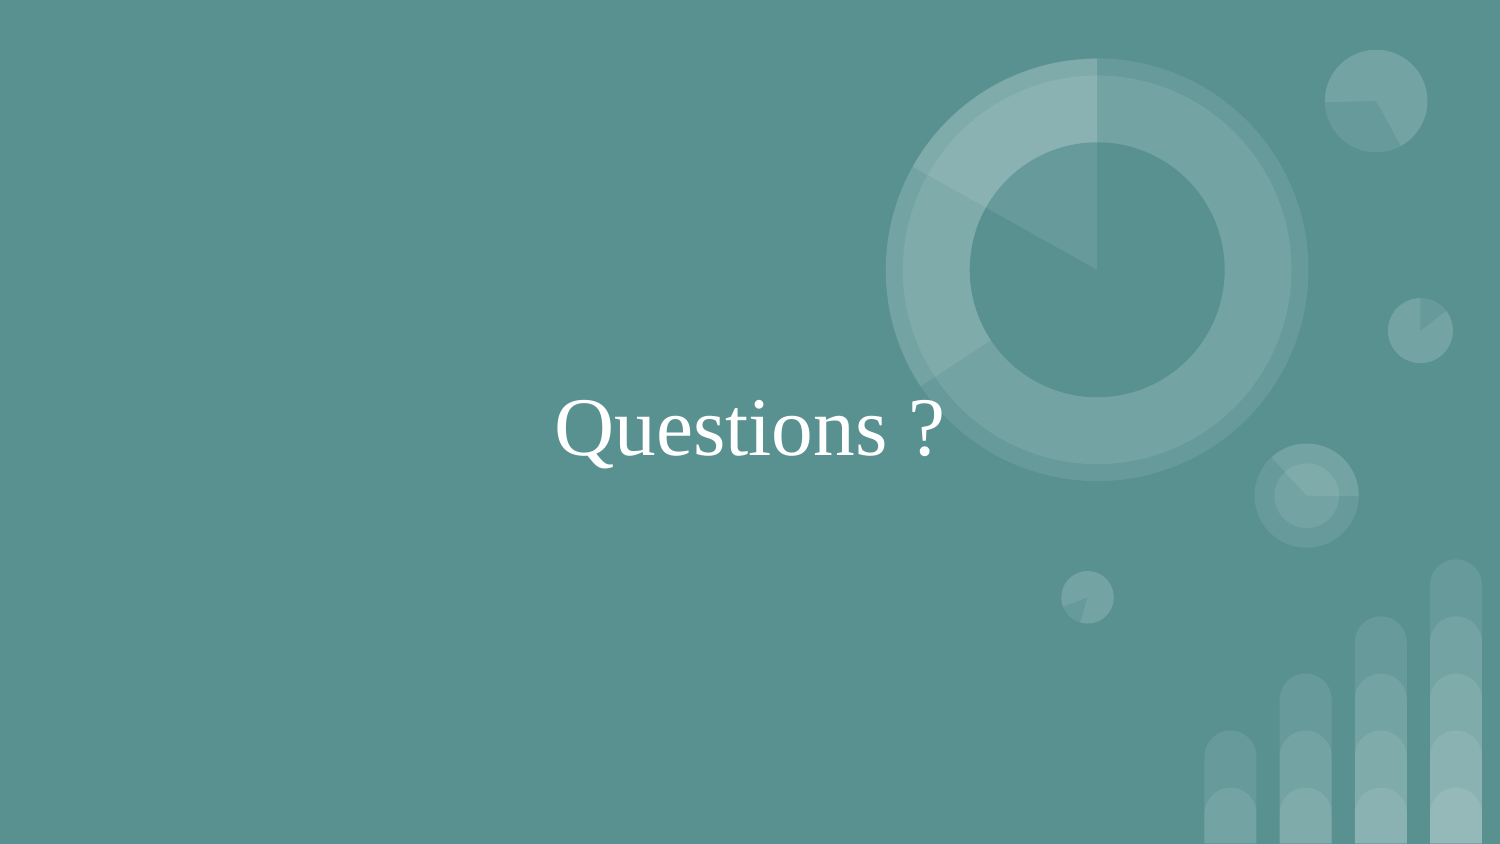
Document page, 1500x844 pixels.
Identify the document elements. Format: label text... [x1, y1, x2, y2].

text_box Questions ? [182, 357, 1318, 487]
